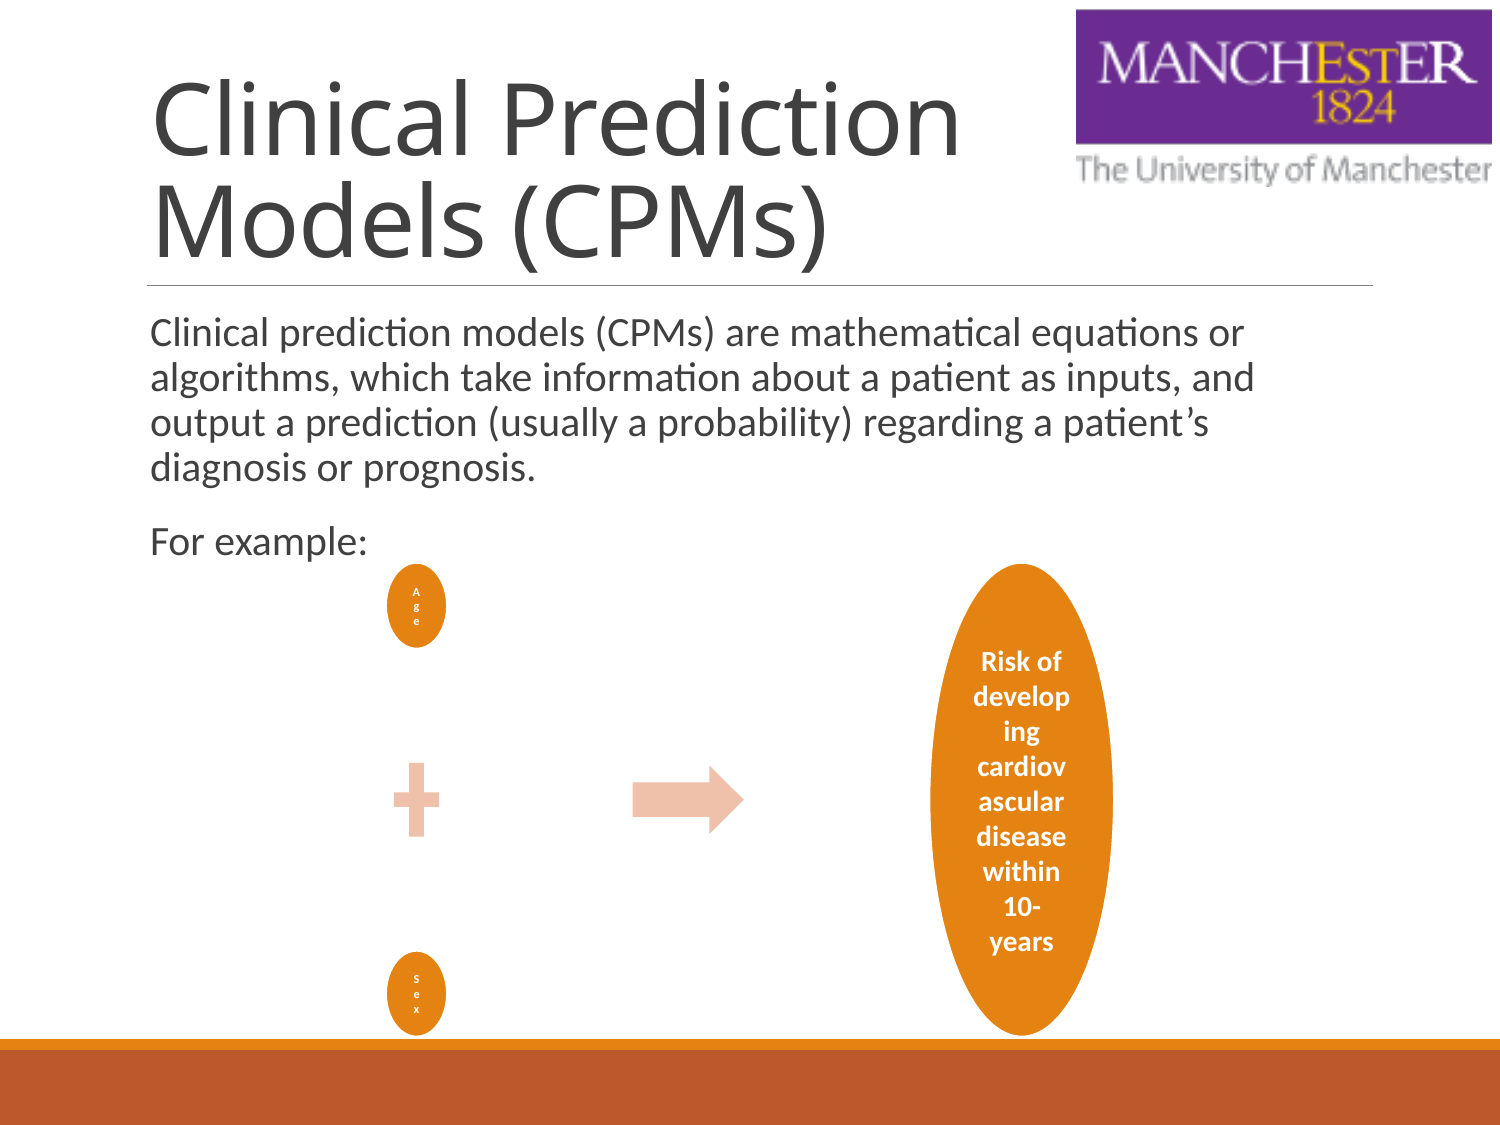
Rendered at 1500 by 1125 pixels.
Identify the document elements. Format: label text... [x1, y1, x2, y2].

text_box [385, 561, 1115, 1038]
title Clinical Prediction Models (CPMs) [135, 47, 1047, 285]
list Clinical prediction models (CPMs) are mathematical equations or algorithms, which take information about a patient as inputs, and output a prediction (usually a probability) regarding a patient’s diagnosis or prognosis. For example: [135, 302, 1373, 963]
